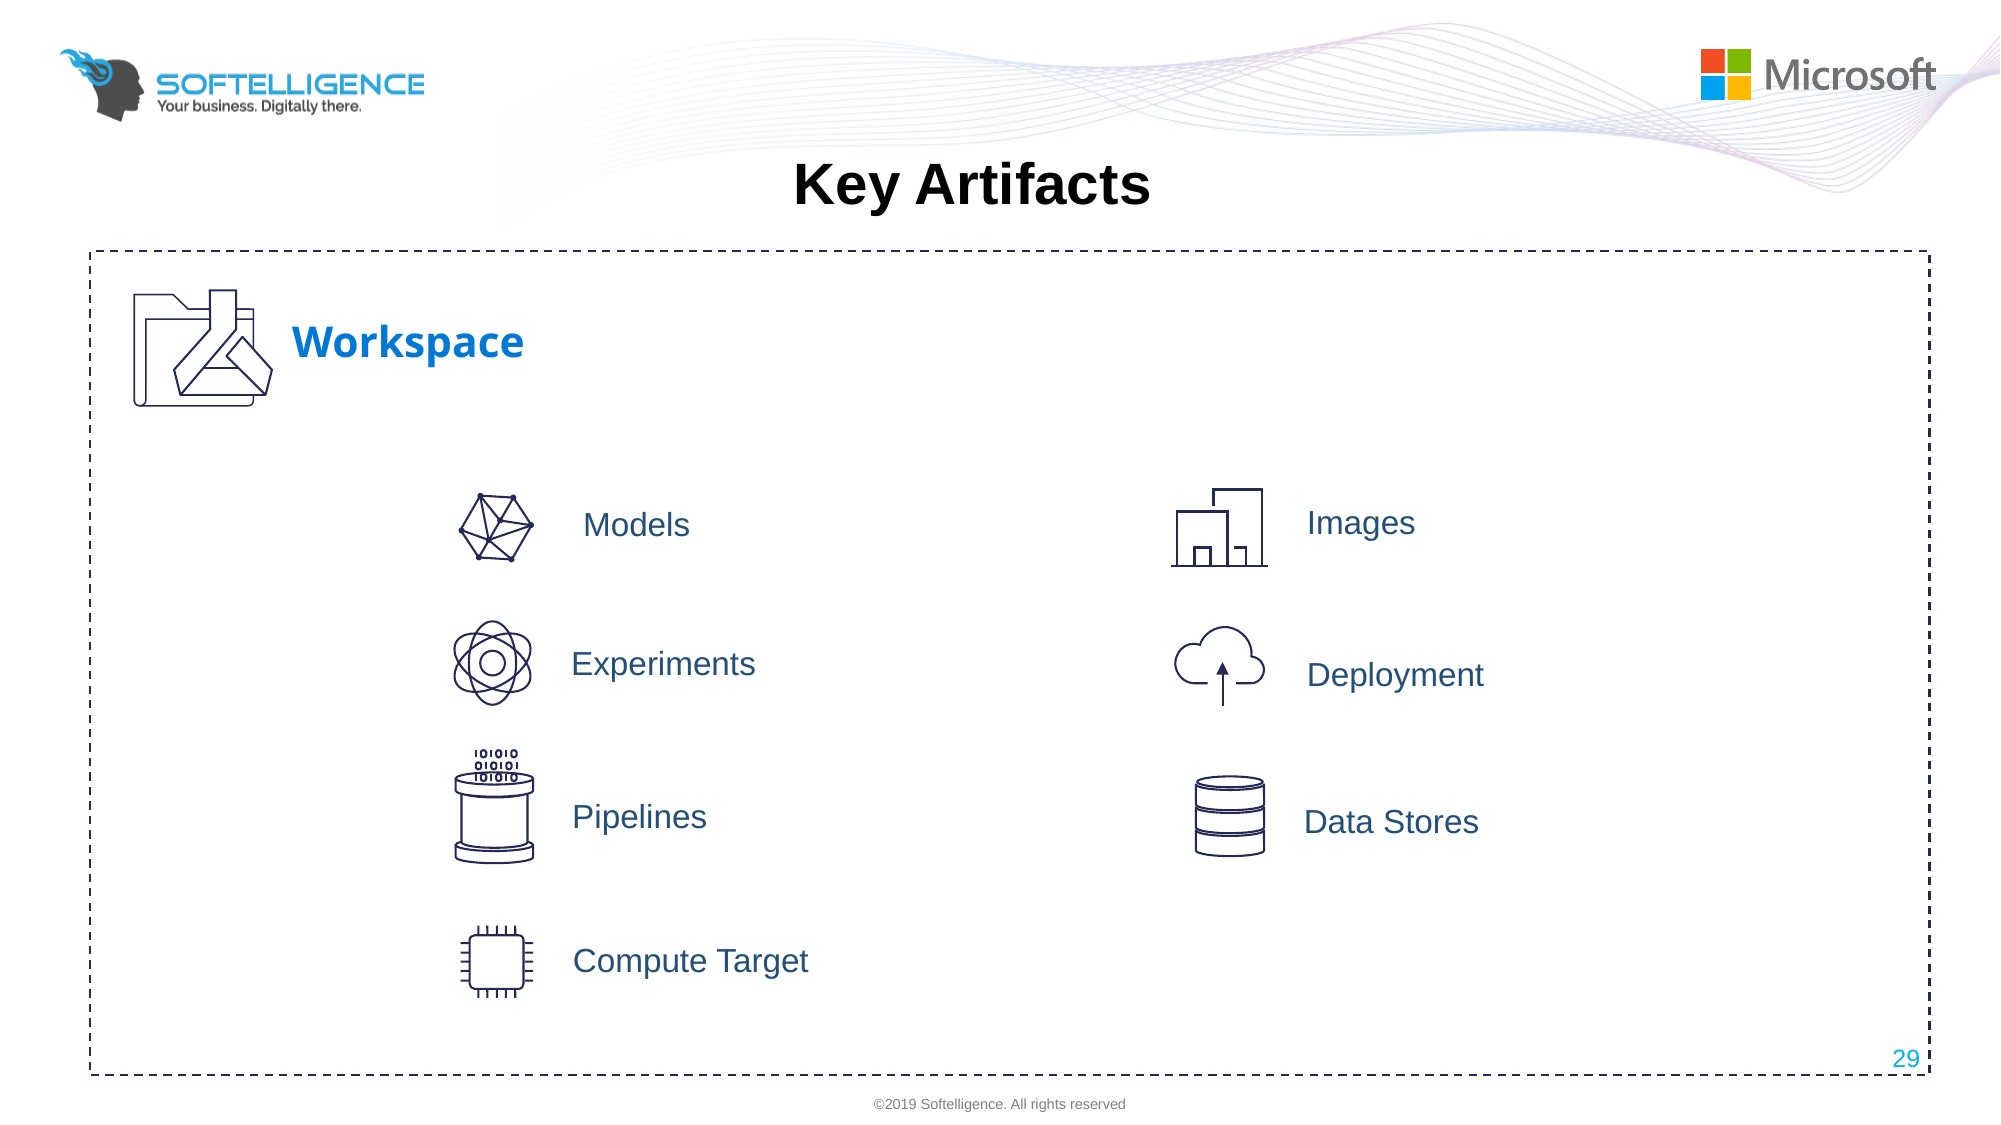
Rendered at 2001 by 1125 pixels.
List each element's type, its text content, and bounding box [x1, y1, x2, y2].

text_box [455, 750, 534, 864]
text_box Images [1276, 490, 1614, 551]
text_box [1175, 627, 1265, 706]
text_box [450, 621, 535, 705]
title Key Artifacts [59, 141, 1887, 222]
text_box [127, 288, 272, 407]
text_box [460, 925, 534, 998]
text_box Experiments [536, 646, 792, 683]
text_box Workspace [272, 315, 613, 367]
text_box Data Stores [1264, 805, 1520, 842]
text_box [1171, 489, 1269, 566]
text_box Pipelines [534, 799, 825, 836]
text_box [90, 250, 1930, 1076]
picture [59, 1, 2000, 238]
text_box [463, 489, 529, 565]
text_box [1195, 776, 1265, 857]
text_box Models [553, 492, 891, 553]
text_box Deployment [1276, 642, 1614, 703]
footer ©2019 Softelligence. All rights reserved [0, 1087, 2000, 1125]
text_box Compute Target [541, 943, 842, 980]
slide_number 29 [1485, 1027, 1936, 1088]
